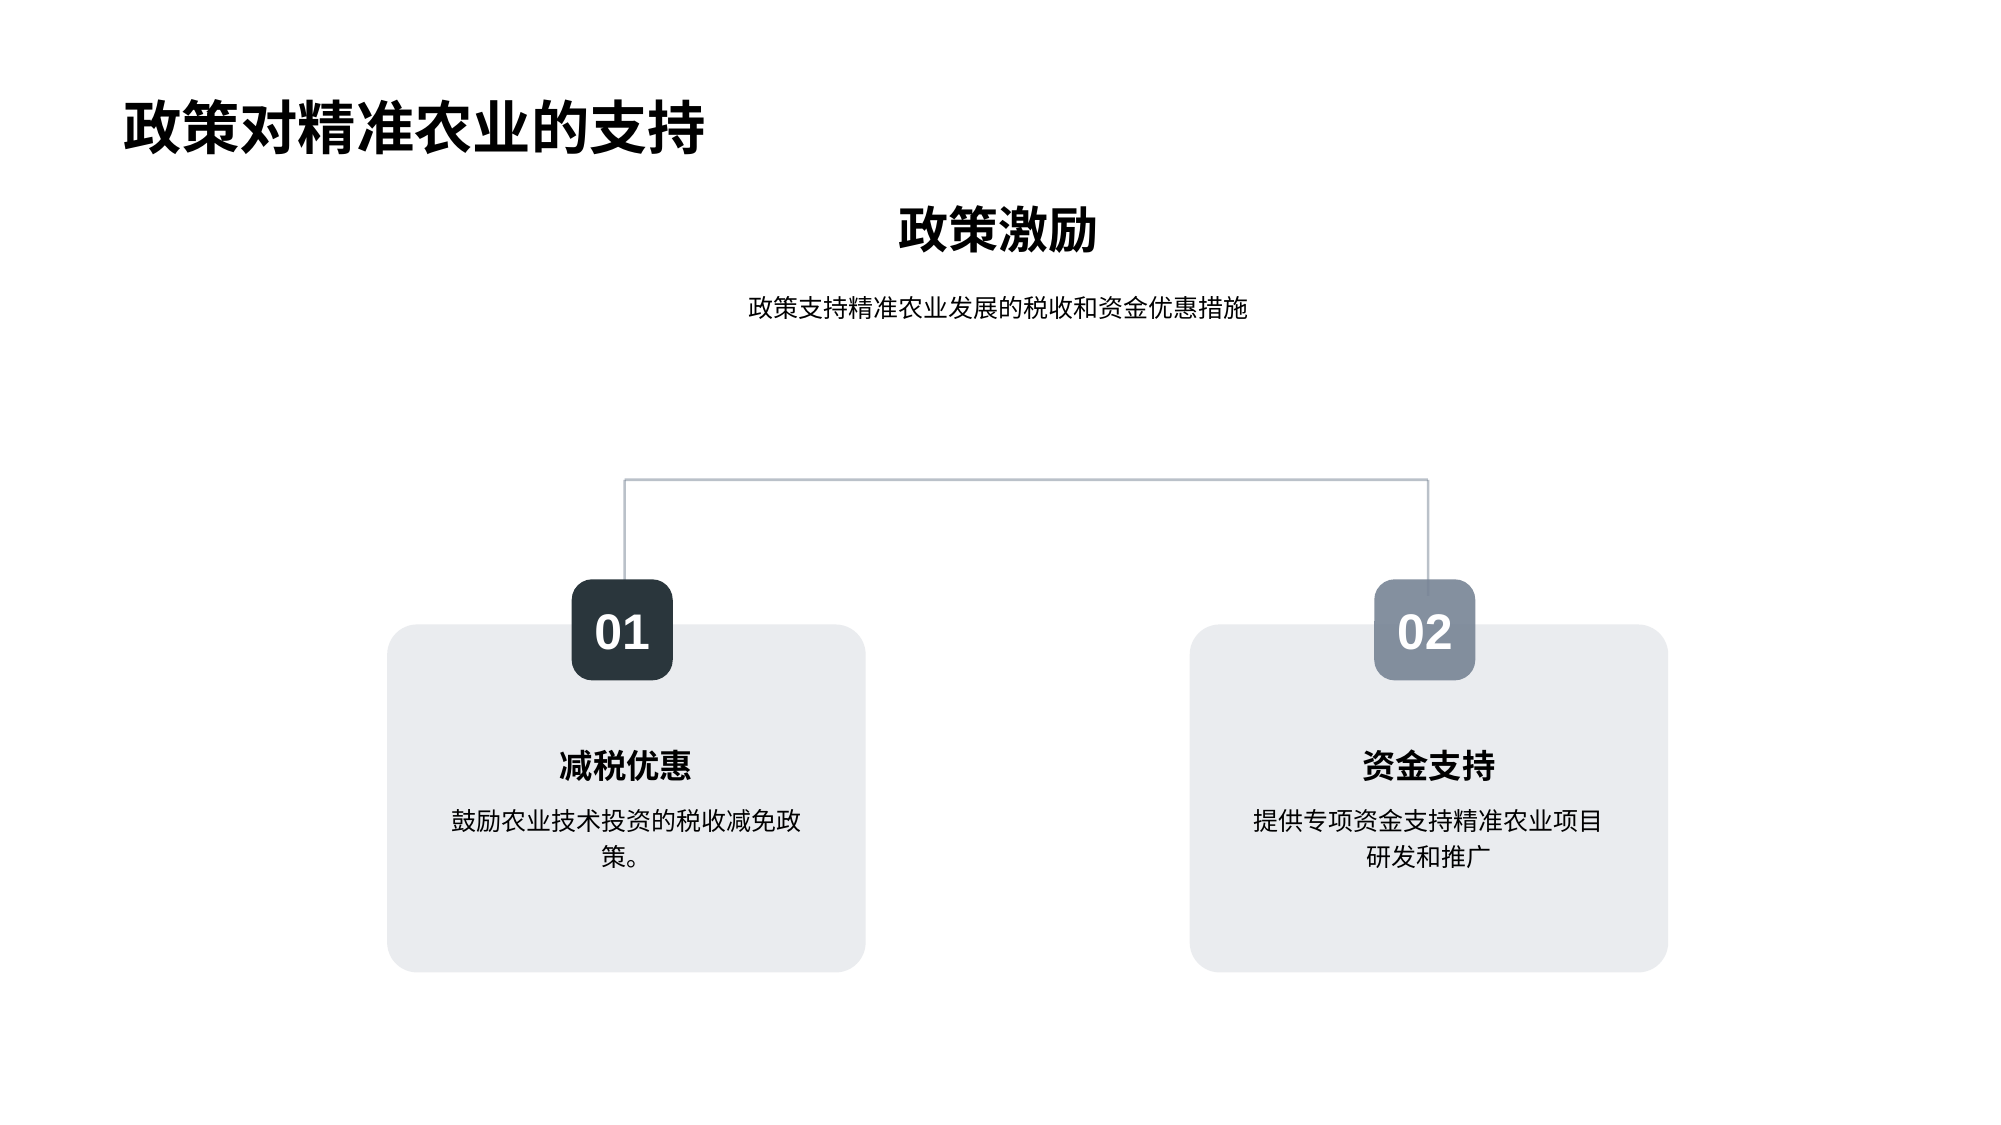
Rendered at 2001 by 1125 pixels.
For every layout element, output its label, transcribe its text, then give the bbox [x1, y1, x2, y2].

title 政策对精准农业的支持 [108, 0, 1890, 169]
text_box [108, 190, 1890, 973]
